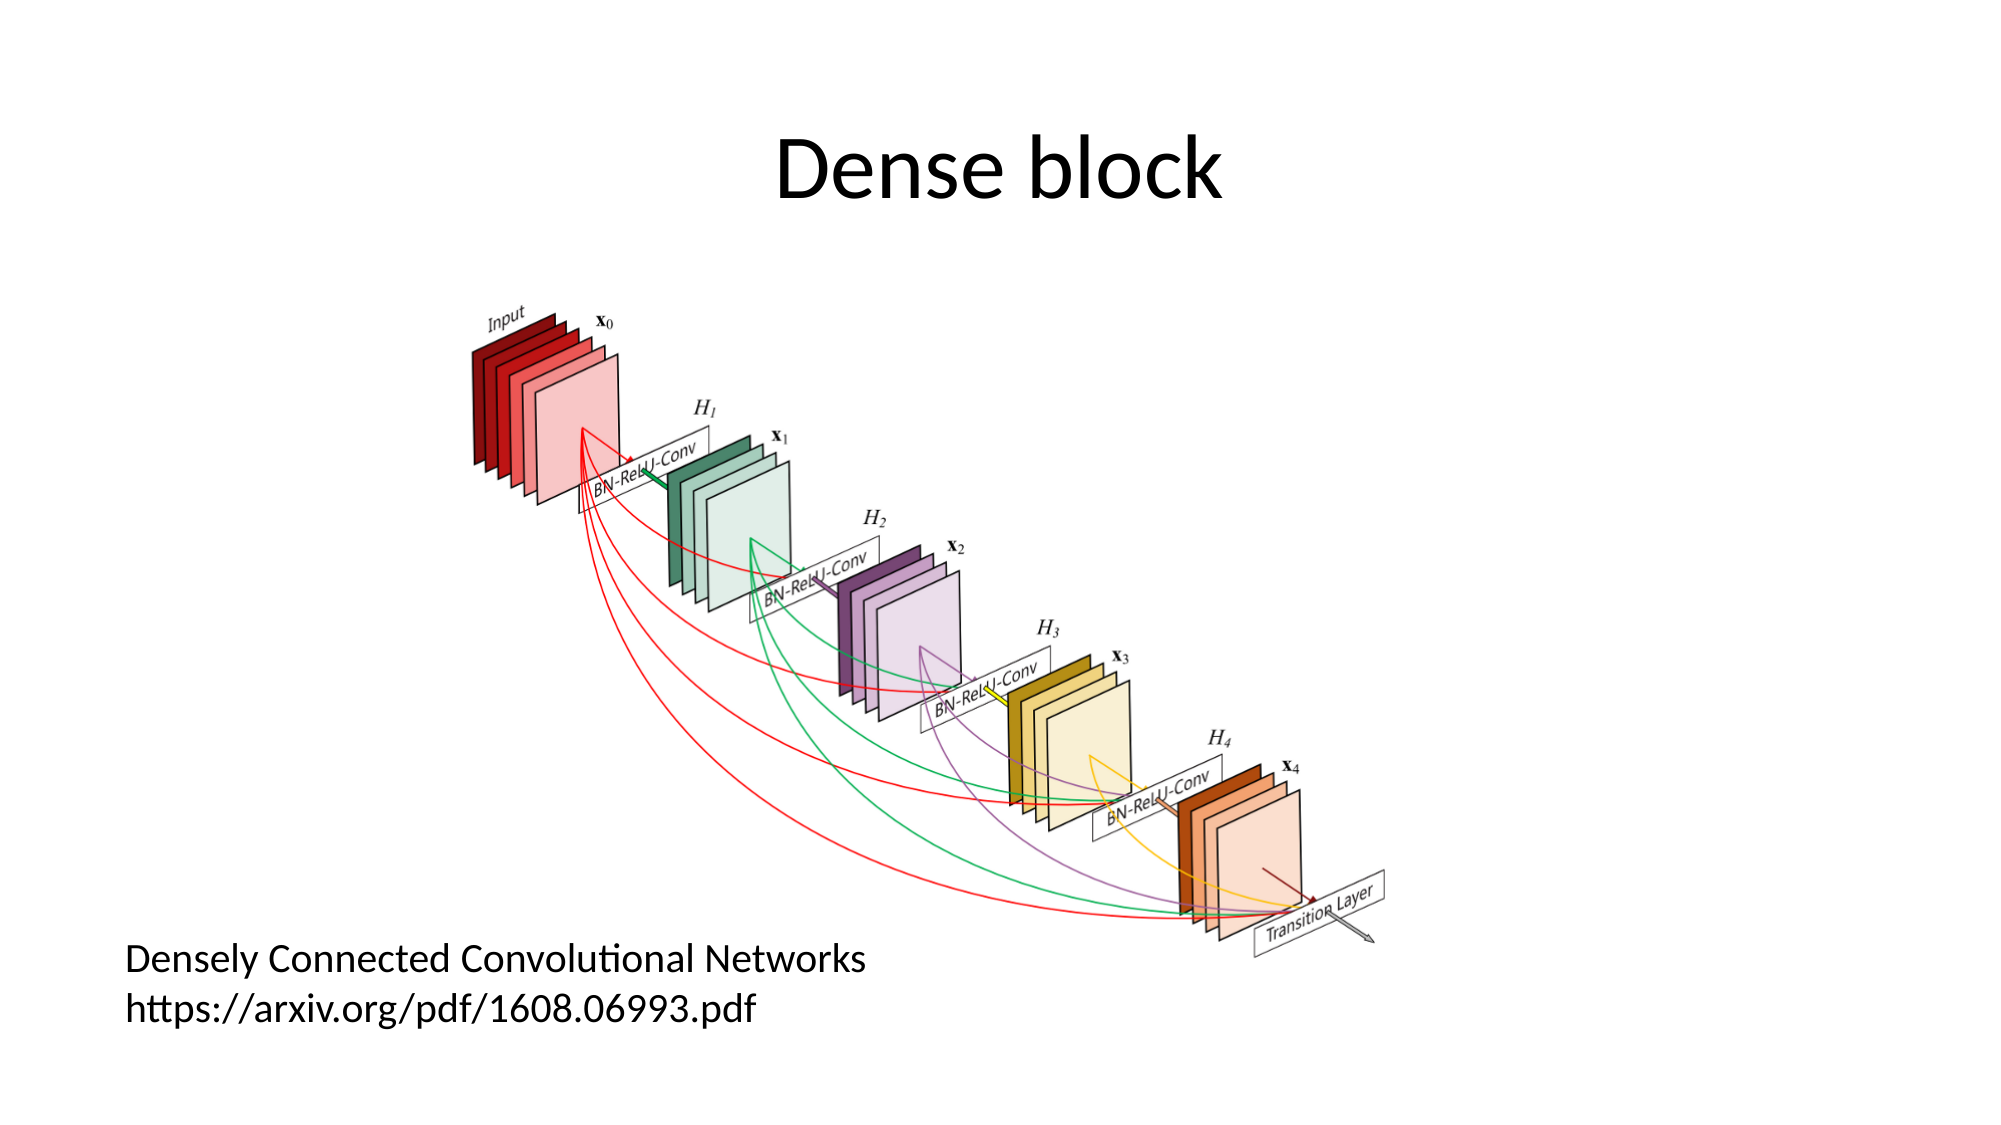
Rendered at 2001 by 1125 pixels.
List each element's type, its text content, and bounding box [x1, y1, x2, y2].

title Dense block [137, 59, 1863, 278]
text_box Densely Connected Convolutional Networks https://arxiv.org/pdf/1608.06993.pdf [110, 916, 954, 1047]
picture [197, 277, 1803, 992]
